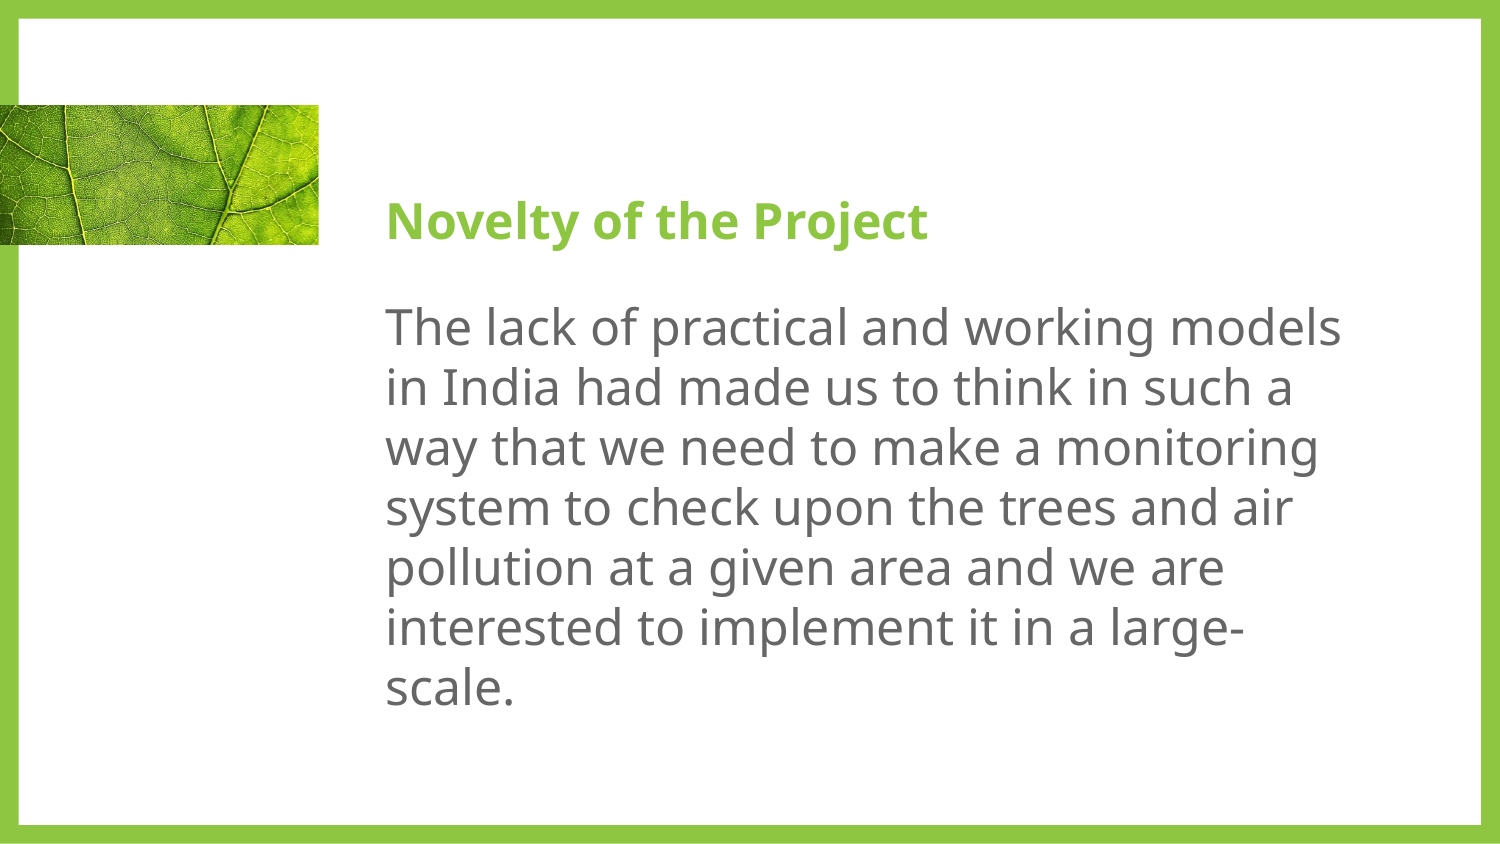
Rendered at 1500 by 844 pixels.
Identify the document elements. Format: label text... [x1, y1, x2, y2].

title Novelty of the Project [370, 145, 1380, 265]
picture [0, 105, 319, 245]
list The lack of practical and working models in India had made us to think in such a way that we need to make a monitoring system to check upon the trees and air pollution at a given area and we are interested to implement it in a large-scale. [370, 280, 1380, 799]
